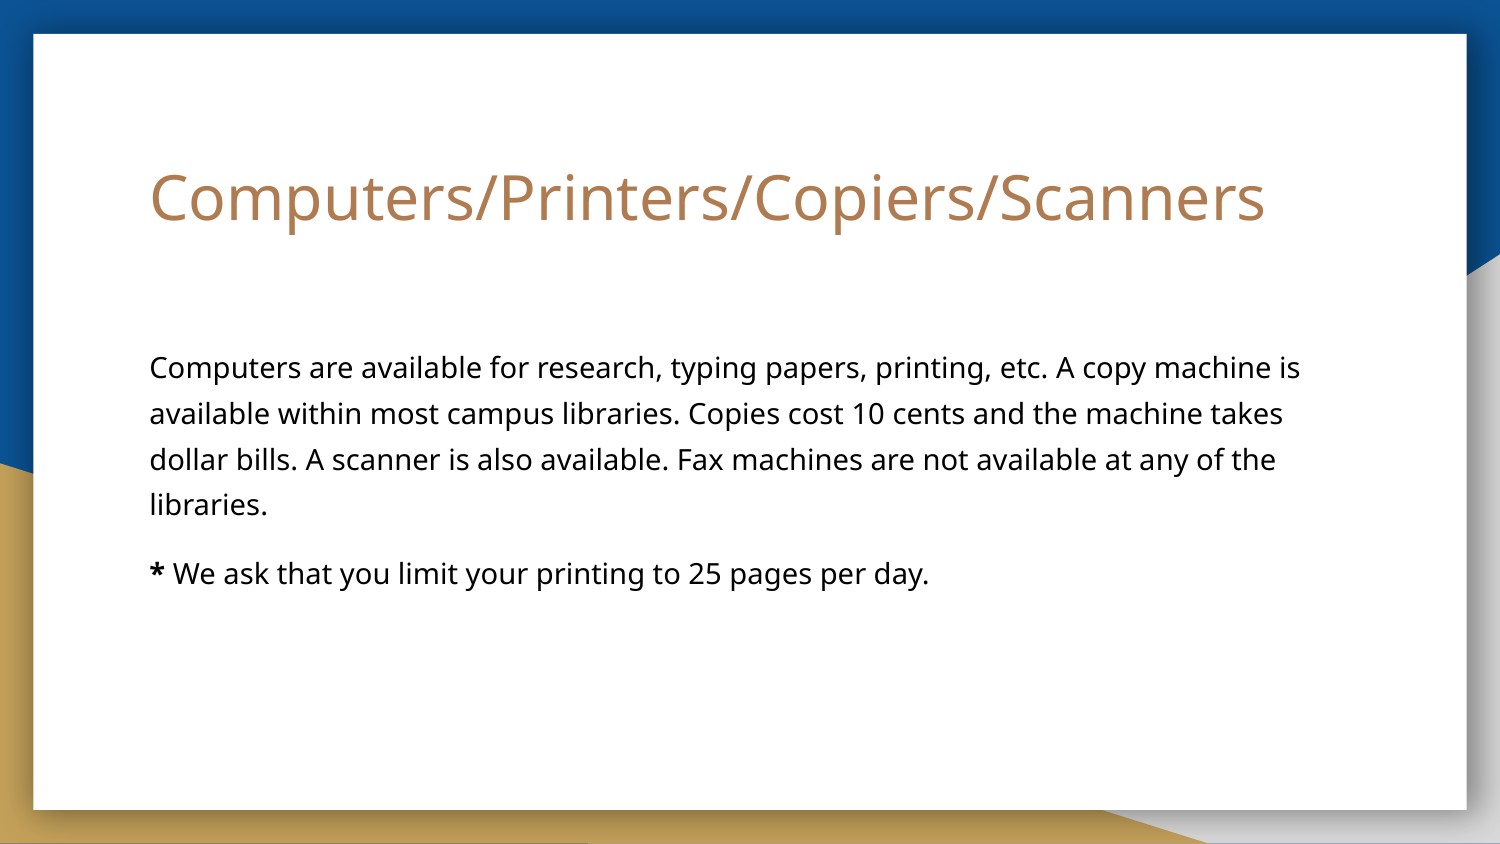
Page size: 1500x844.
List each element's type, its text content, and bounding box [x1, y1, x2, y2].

title Computers/Printers/Copiers/Scanners [134, 138, 1366, 296]
list Computers are available for research, typing papers, printing, etc. A copy machine is available within most campus libraries. Copies cost 10 cents and the machine takes dollar bills. A scanner is also available. Fax machines are not available at any of the libraries. * We ask that you limit your printing to 25 pages per day. [134, 326, 1366, 729]
